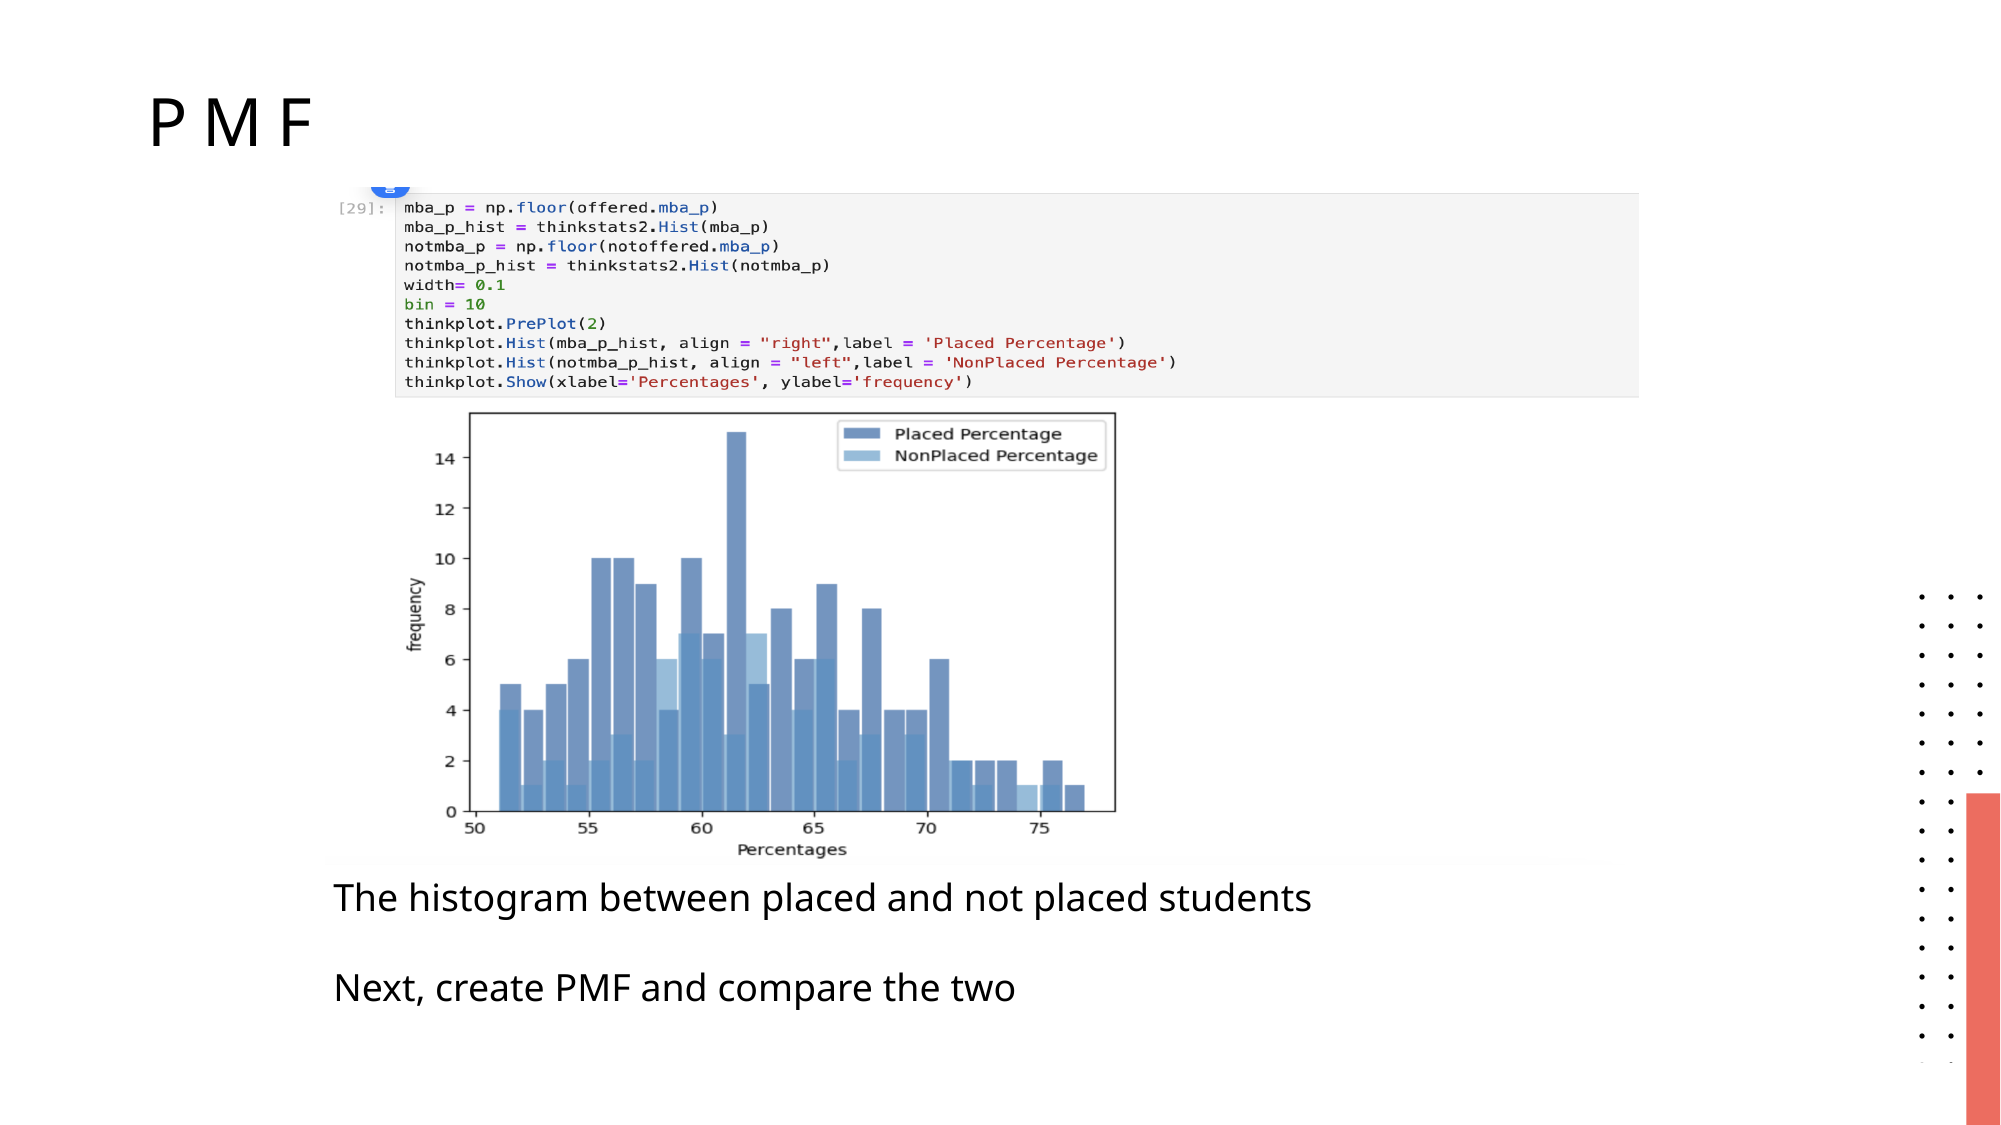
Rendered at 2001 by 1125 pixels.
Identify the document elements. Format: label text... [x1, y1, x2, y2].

text_box The histogram between placed and not placed students Next, create PMF and compare the two [318, 866, 1329, 1017]
title PMF [132, 59, 1832, 168]
picture [1907, 582, 1994, 1064]
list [325, 187, 1639, 865]
